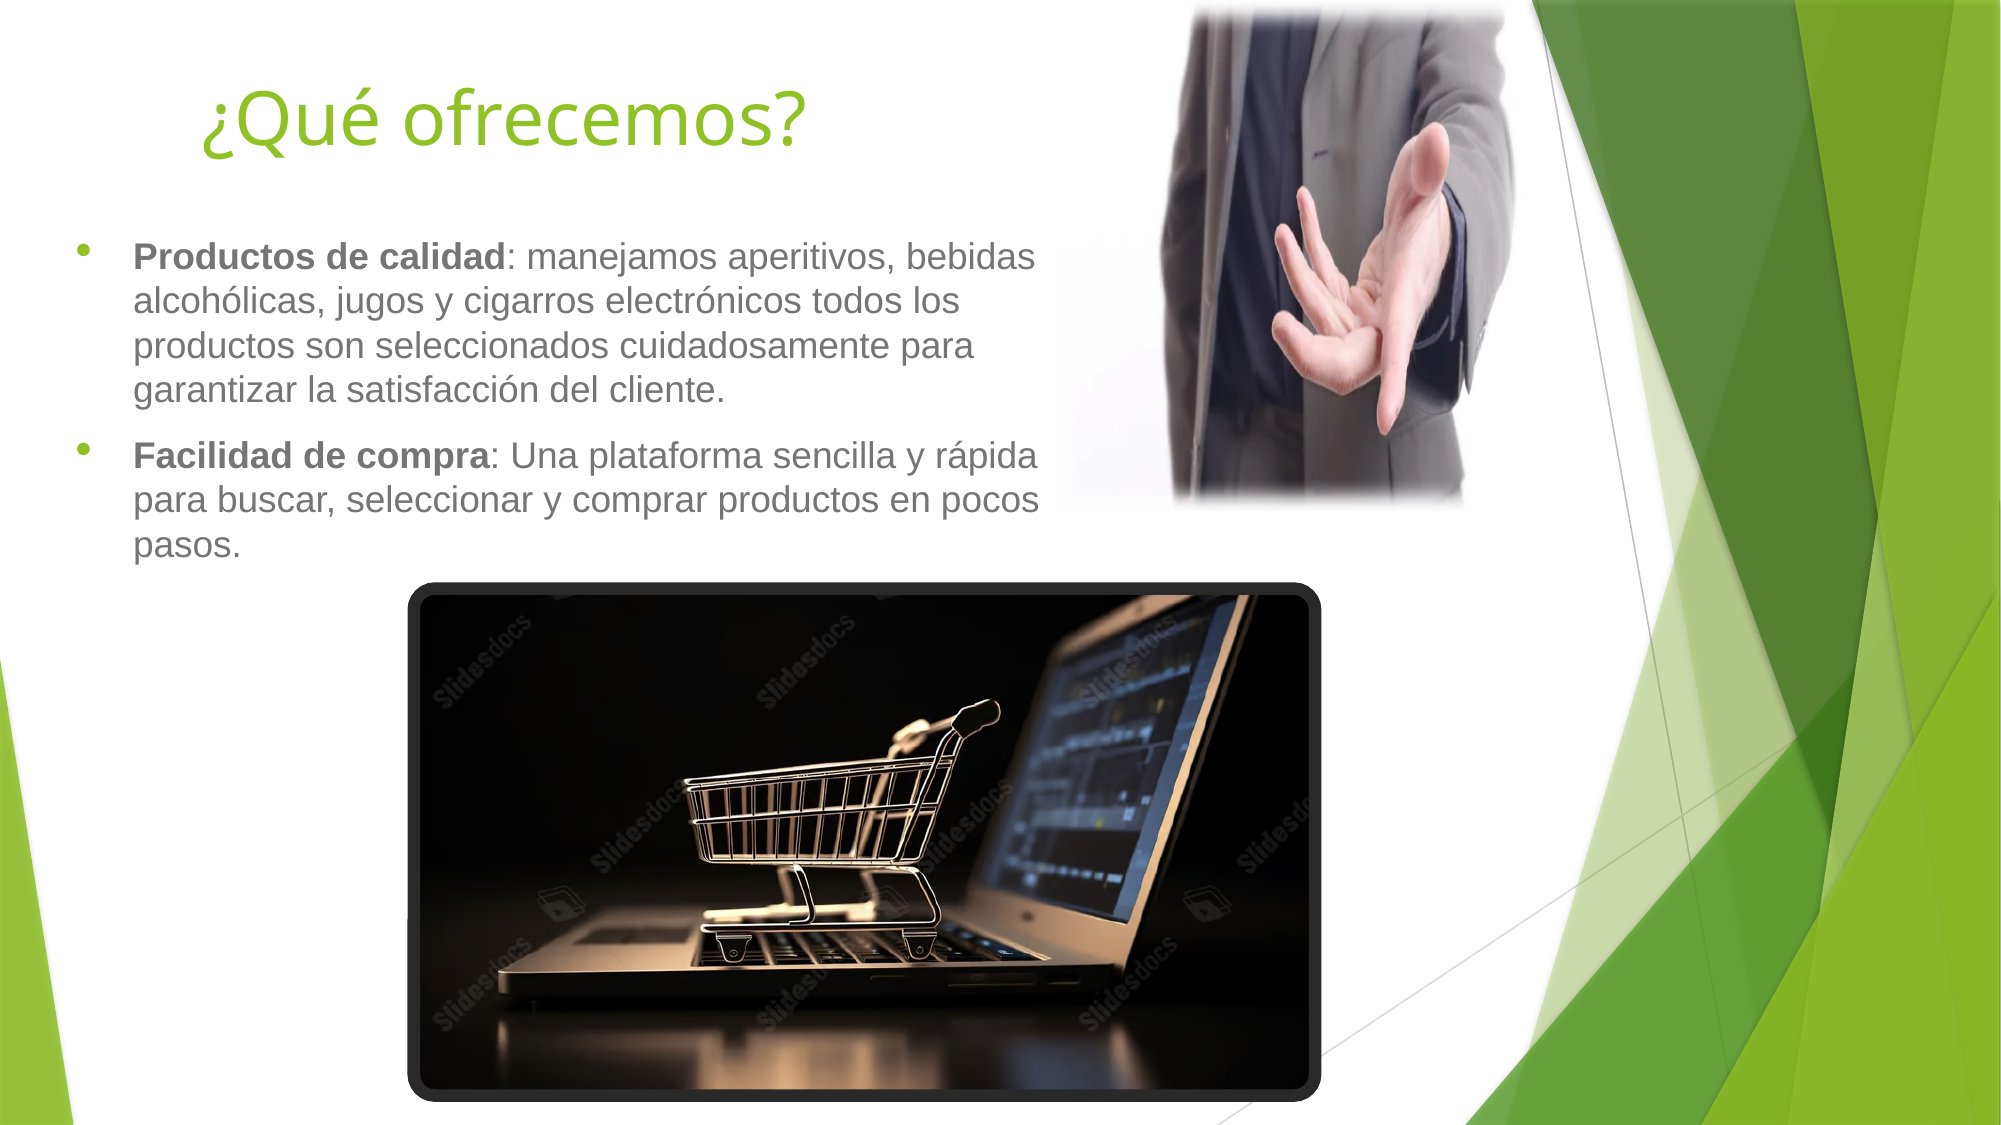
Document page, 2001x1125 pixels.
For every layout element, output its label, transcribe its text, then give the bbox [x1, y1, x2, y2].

title ¿Qué ofrecemos? [1535, 63, 1813, 225]
picture [413, 588, 1316, 1097]
title ¿Qué ofrecemos? [187, 63, 1049, 224]
list Productos de calidad: manejamos aperitivos, bebidas alcohólicas, jugos y cigarros electrónicos todos los productos son seleccionados cuidadosamente para garantizar la satisfacción del cliente. Facilidad de compra: Una plataforma sencilla y rápida para buscar, seleccionar y comprar productos en pocos pasos. [62, 224, 1065, 589]
picture [1053, 0, 1530, 513]
